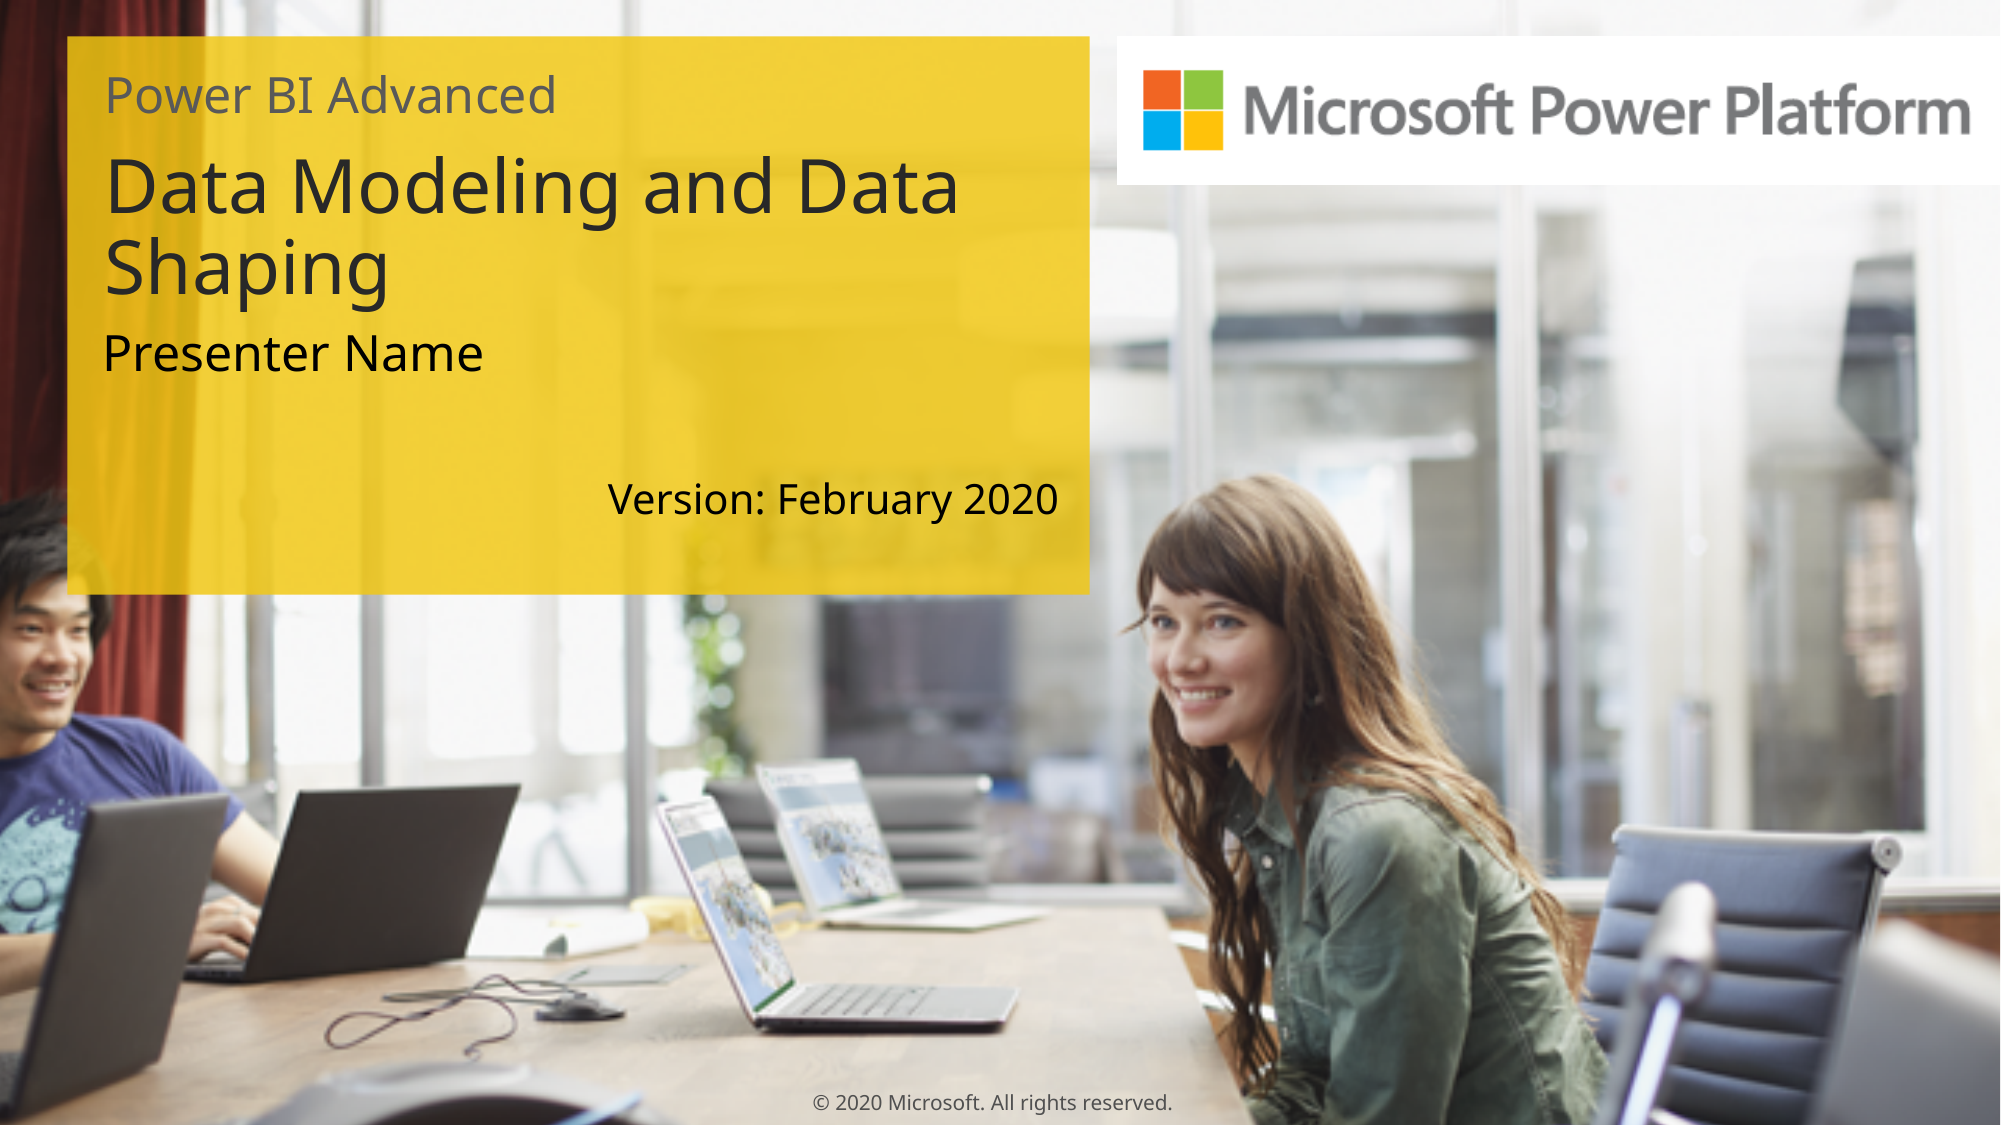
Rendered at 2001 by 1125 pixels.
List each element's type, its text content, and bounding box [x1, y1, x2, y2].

text_box Version: February 2020 [569, 454, 1098, 542]
text_box Presenter Name [72, 304, 872, 455]
footer © 2020 Microsoft. All rights reserved. [663, 1084, 1338, 1122]
picture [0, 0, 2001, 1125]
